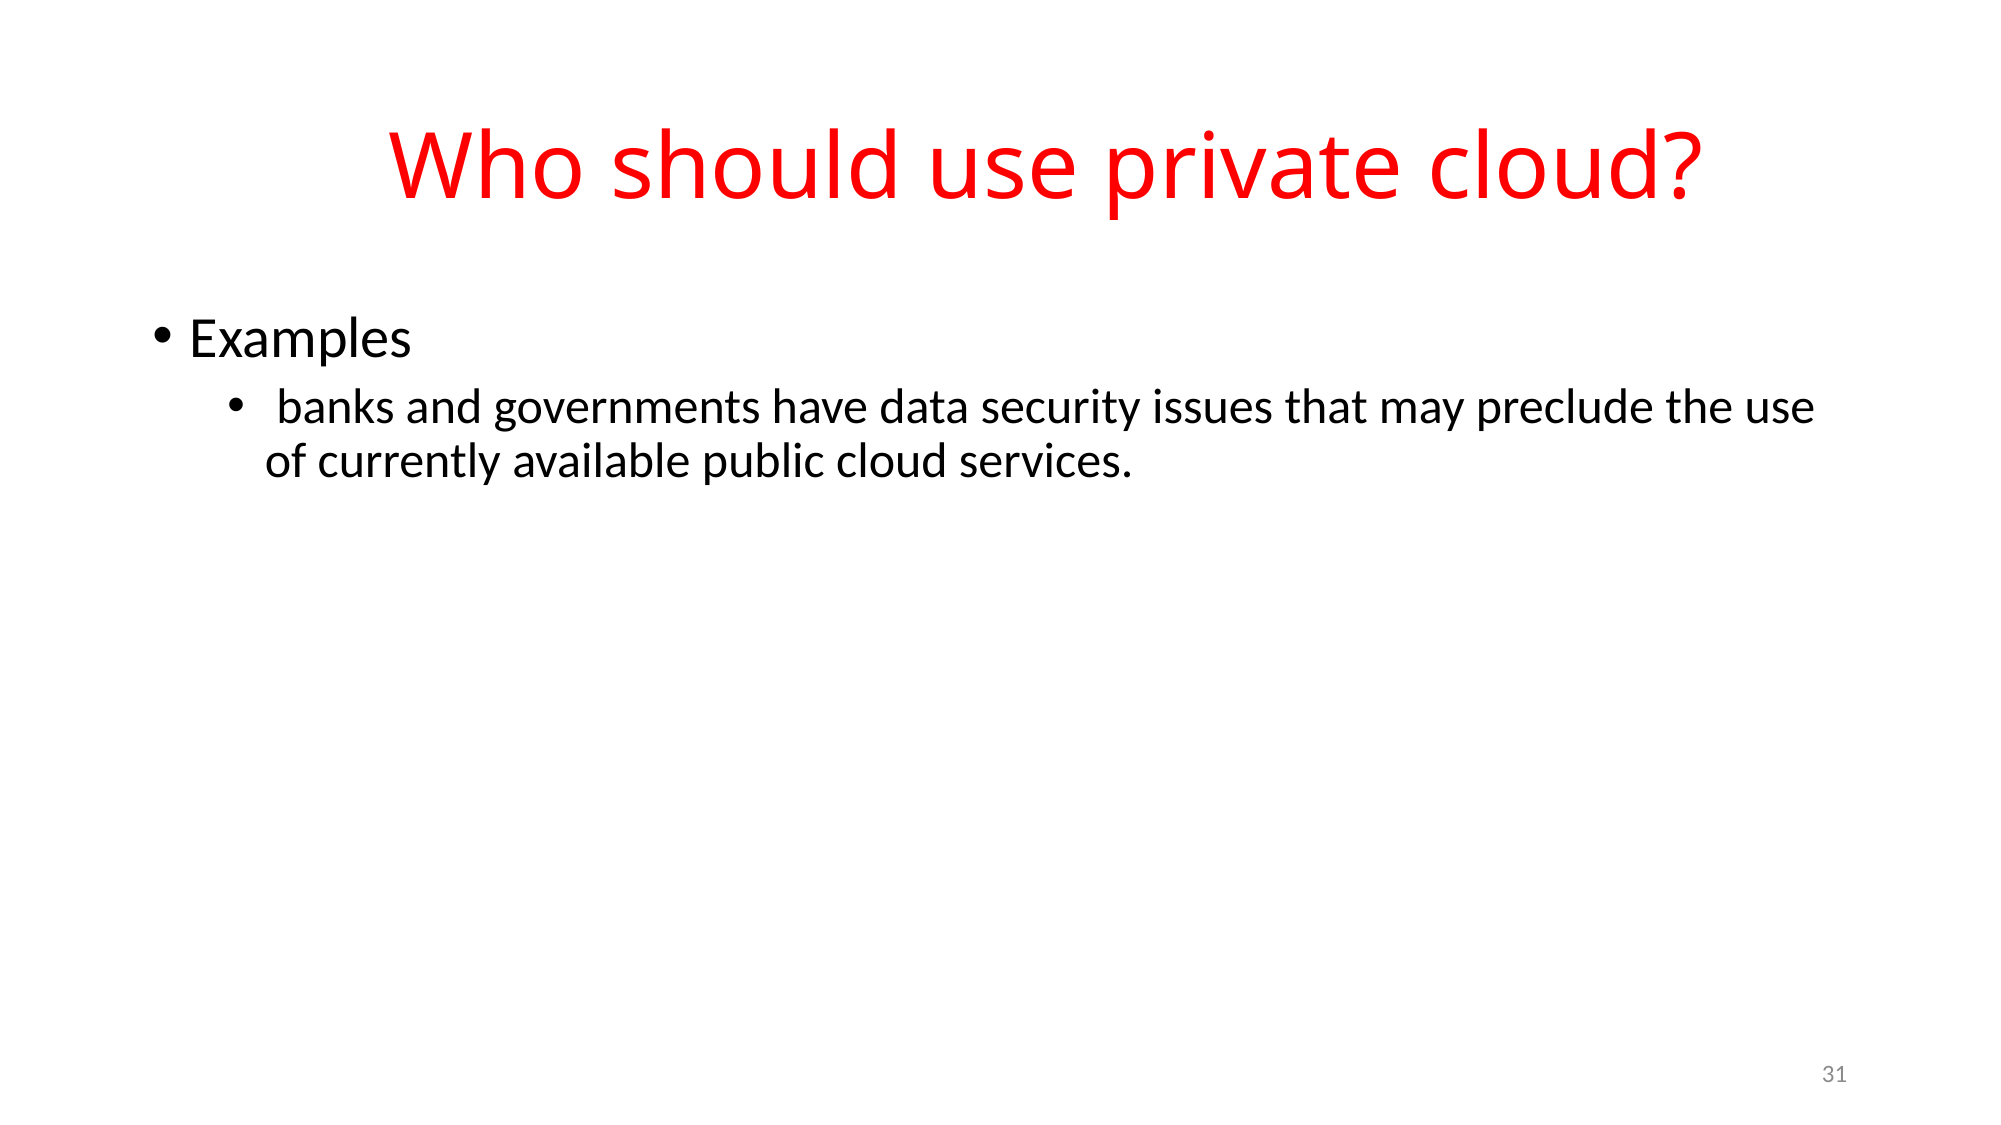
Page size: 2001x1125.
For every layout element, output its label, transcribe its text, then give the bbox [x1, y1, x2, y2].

slide_number 31 [1412, 1042, 1863, 1103]
title Who should use private cloud? [373, 59, 1863, 278]
list Examples banks and governments have data security issues that may preclude the use of currently available public cloud services. [137, 299, 1863, 1014]
